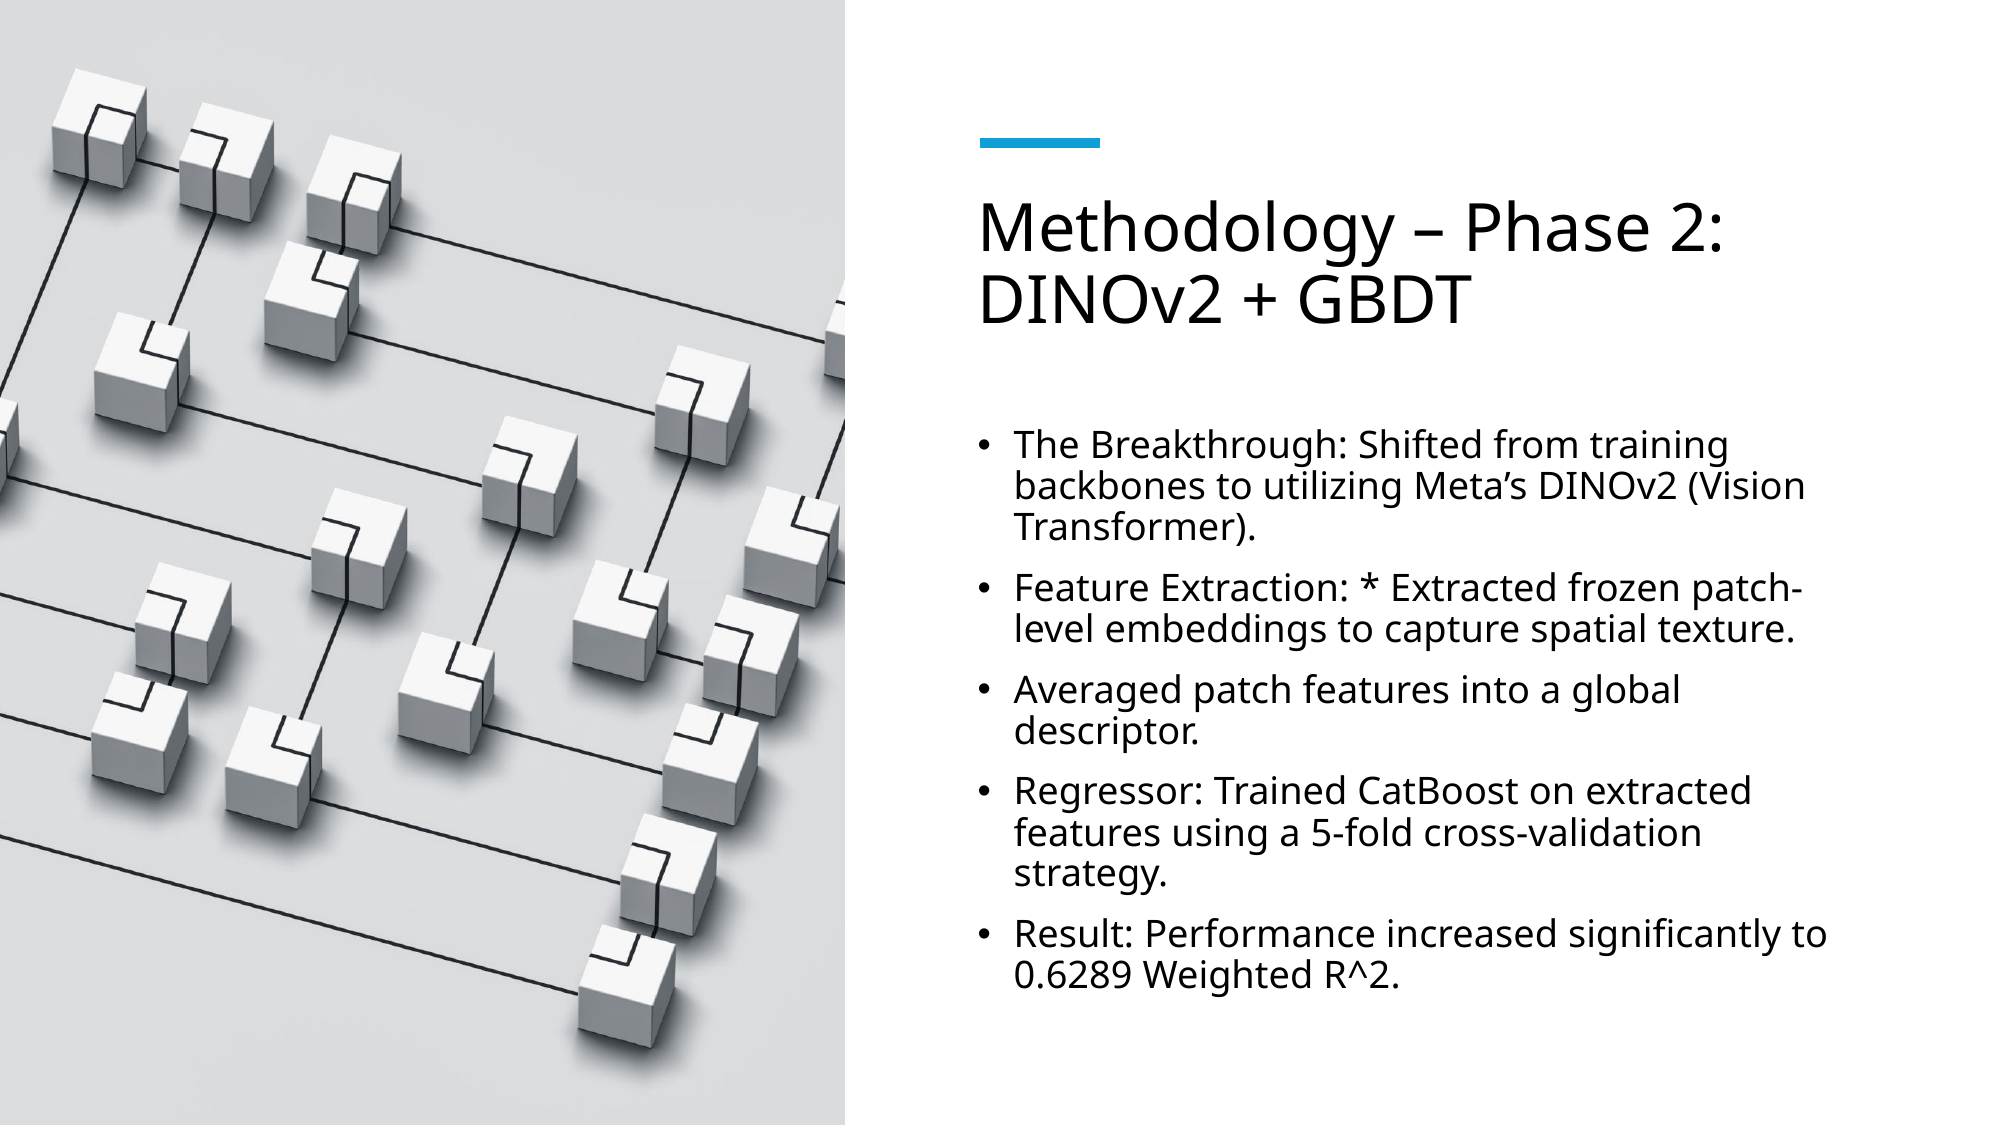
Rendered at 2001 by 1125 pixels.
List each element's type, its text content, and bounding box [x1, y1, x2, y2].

title Methodology – Phase 2: DINOv2 + GBDT [962, 186, 1856, 417]
list The Breakthrough: Shifted from training backbones to utilizing Meta’s DINOv2 (Vision Transformer). Feature Extraction: * Extracted frozen patch-level embeddings to capture spatial texture. Averaged patch features into a global descriptor. Regressor: Trained CatBoost on extracted features using a 5-fold cross-validation strategy. Result: Performance increased significantly to 0.6289 Weighted R^2. [962, 418, 1856, 1008]
picture [0, 0, 846, 1125]
